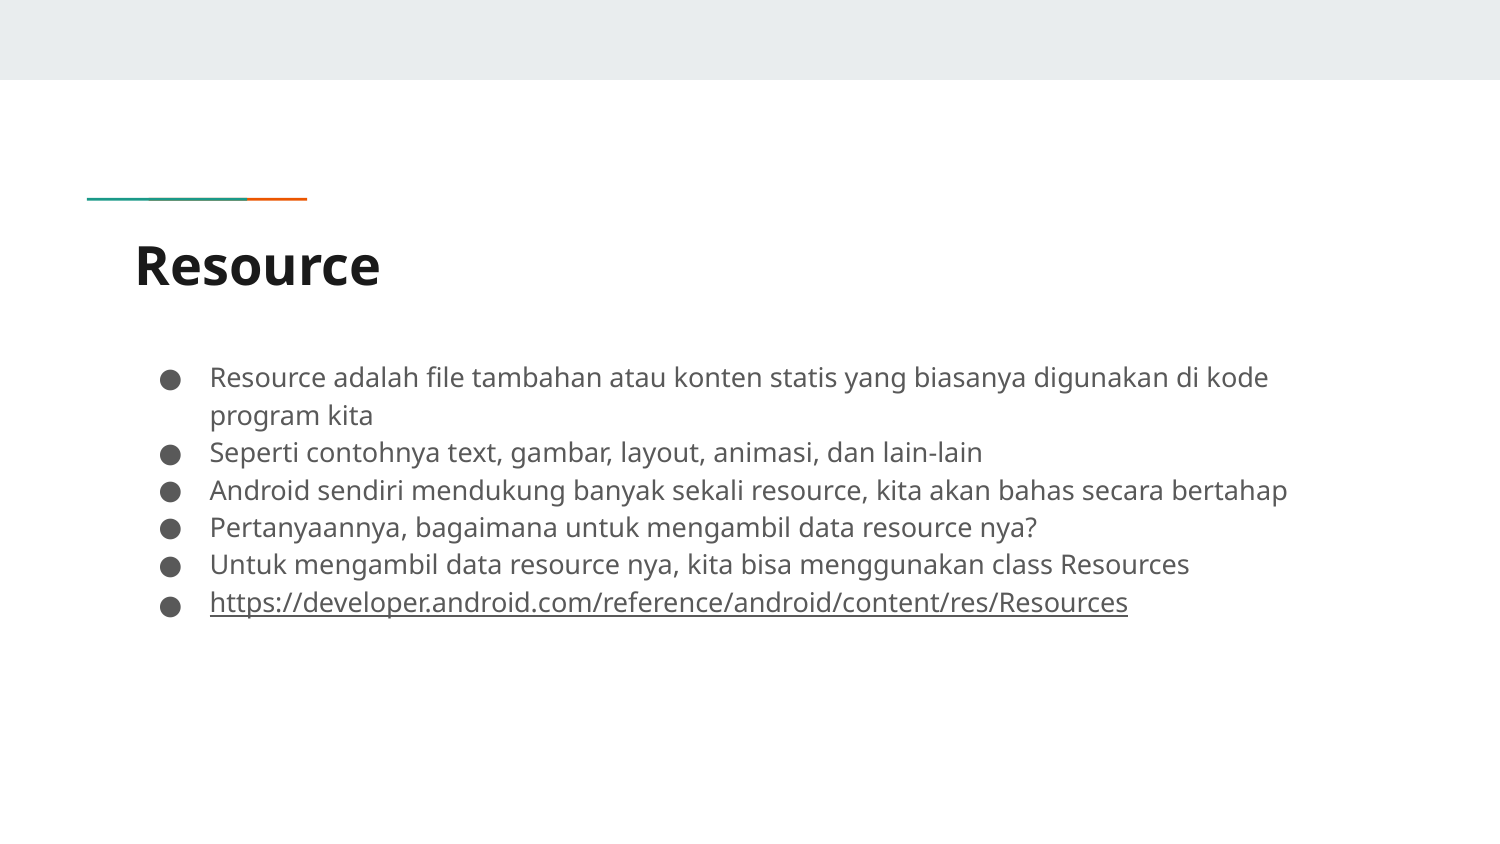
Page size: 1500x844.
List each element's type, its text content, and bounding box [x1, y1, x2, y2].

list Resource adalah file tambahan atau konten statis yang biasanya digunakan di kode program kita Seperti contohnya text, gambar, layout, animasi, dan lain-lain Android sendiri mendukung banyak sekali resource, kita akan bahas secara bertahap Pertanyaannya, bagaimana untuk mengambil data resource nya? Untuk mengambil data resource nya, kita bisa menggunakan class Resources https://developer.android.com/reference/android/content/res/Resources [119, 341, 1381, 712]
title Resource [119, 216, 1381, 305]
